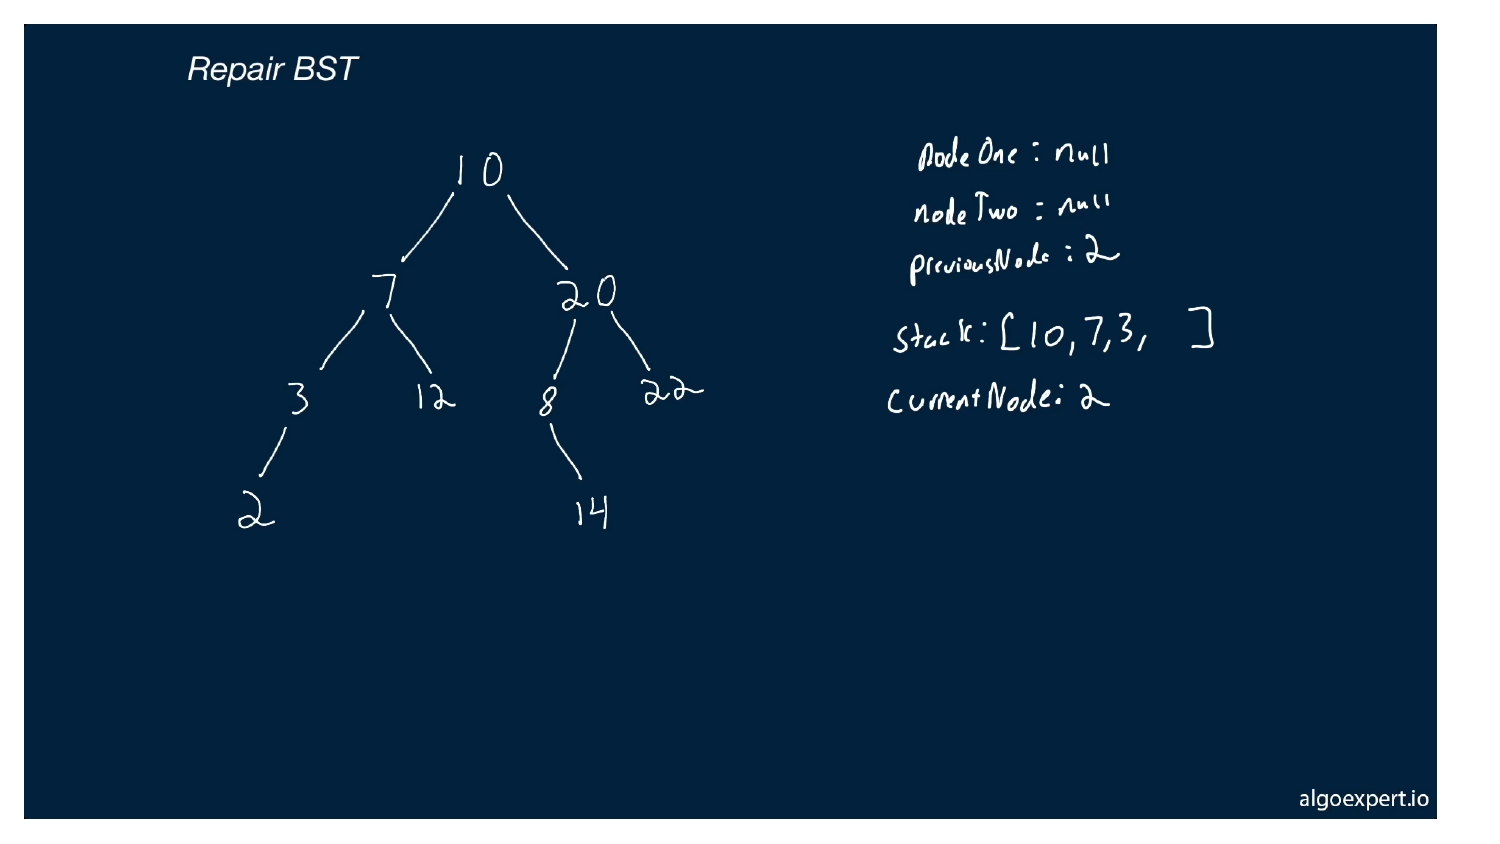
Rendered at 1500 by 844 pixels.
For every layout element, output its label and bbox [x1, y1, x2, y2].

picture [24, 24, 1437, 819]
